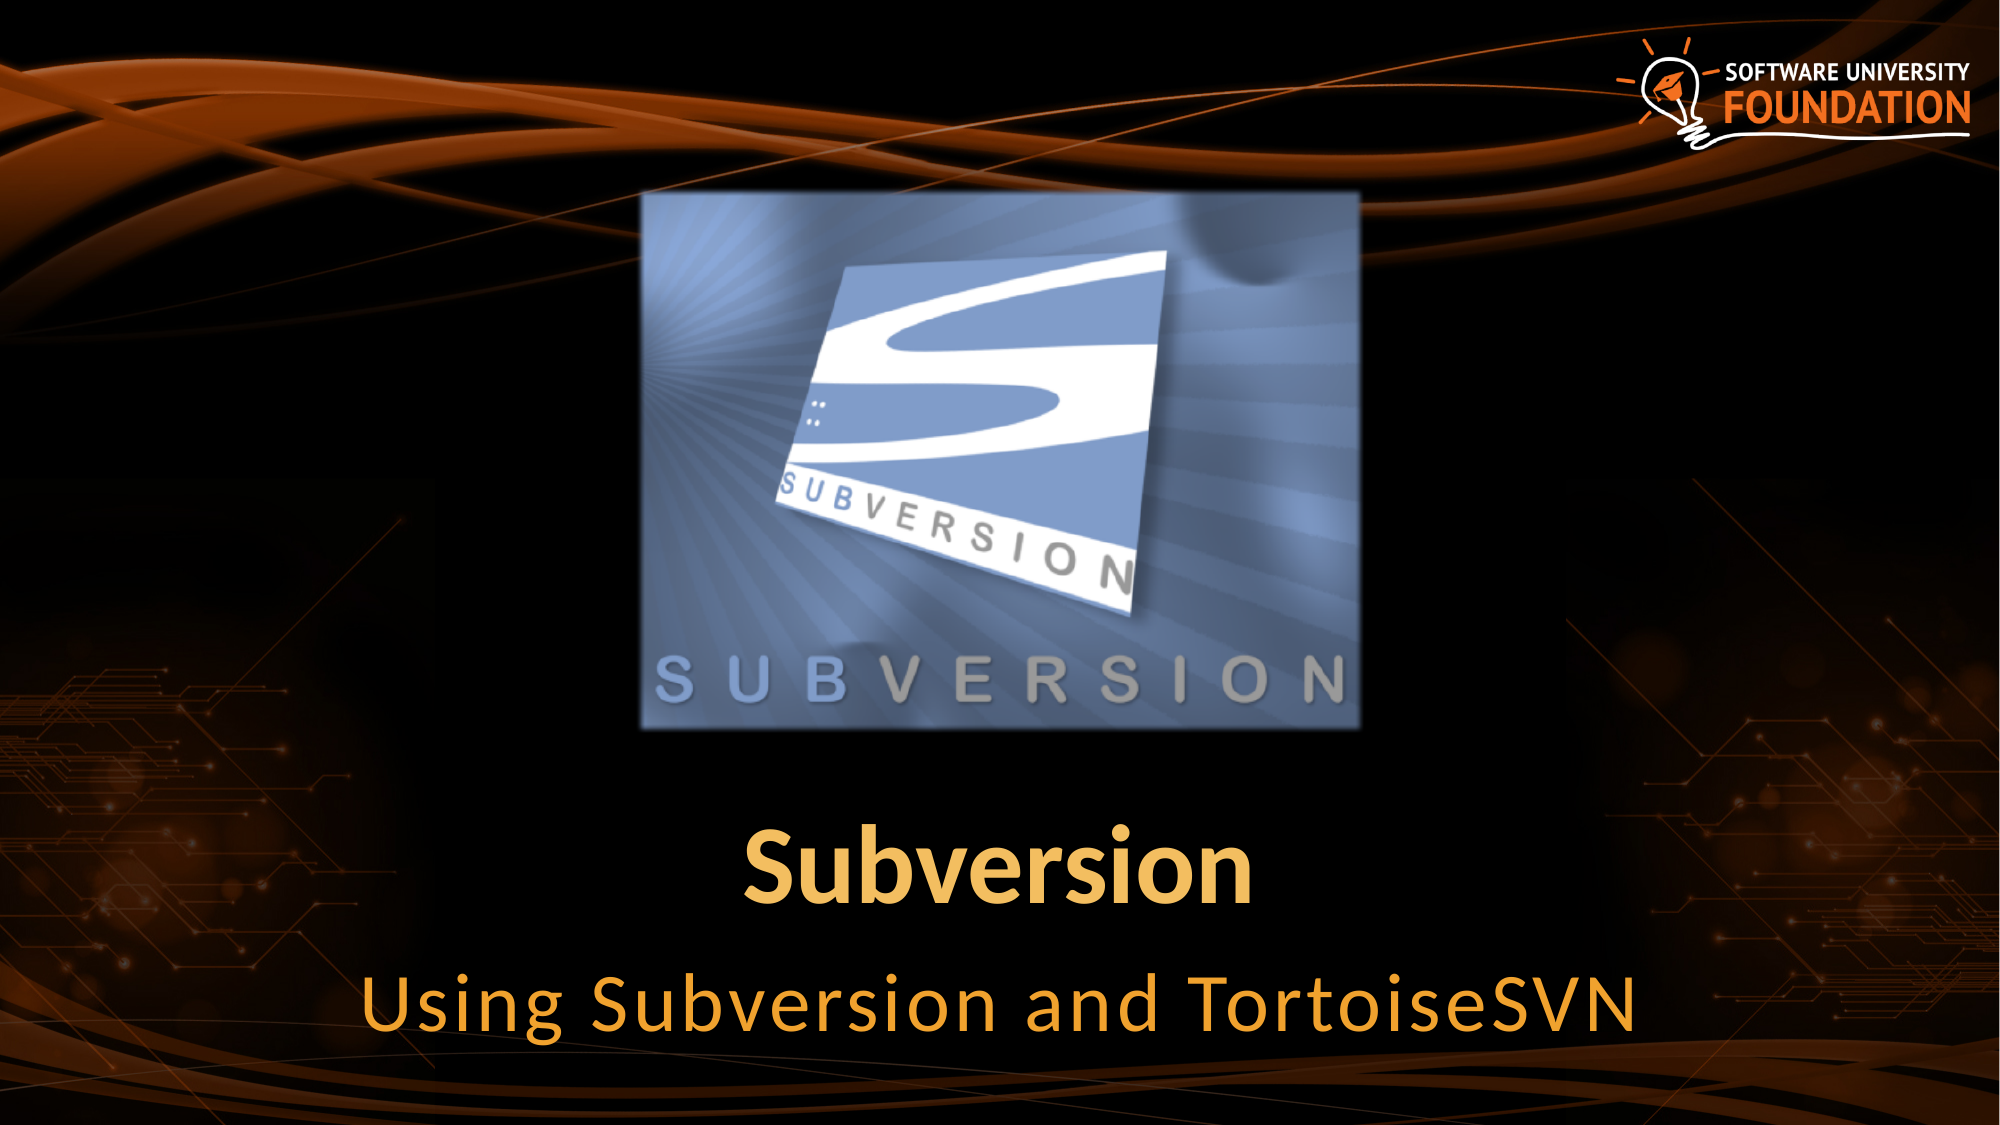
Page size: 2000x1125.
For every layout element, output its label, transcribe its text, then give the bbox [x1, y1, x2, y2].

title Subversion [349, 799, 1650, 935]
subtitle Using Subversion and TortoiseSVN [349, 937, 1650, 1056]
picture [0, 0, 2000, 1125]
